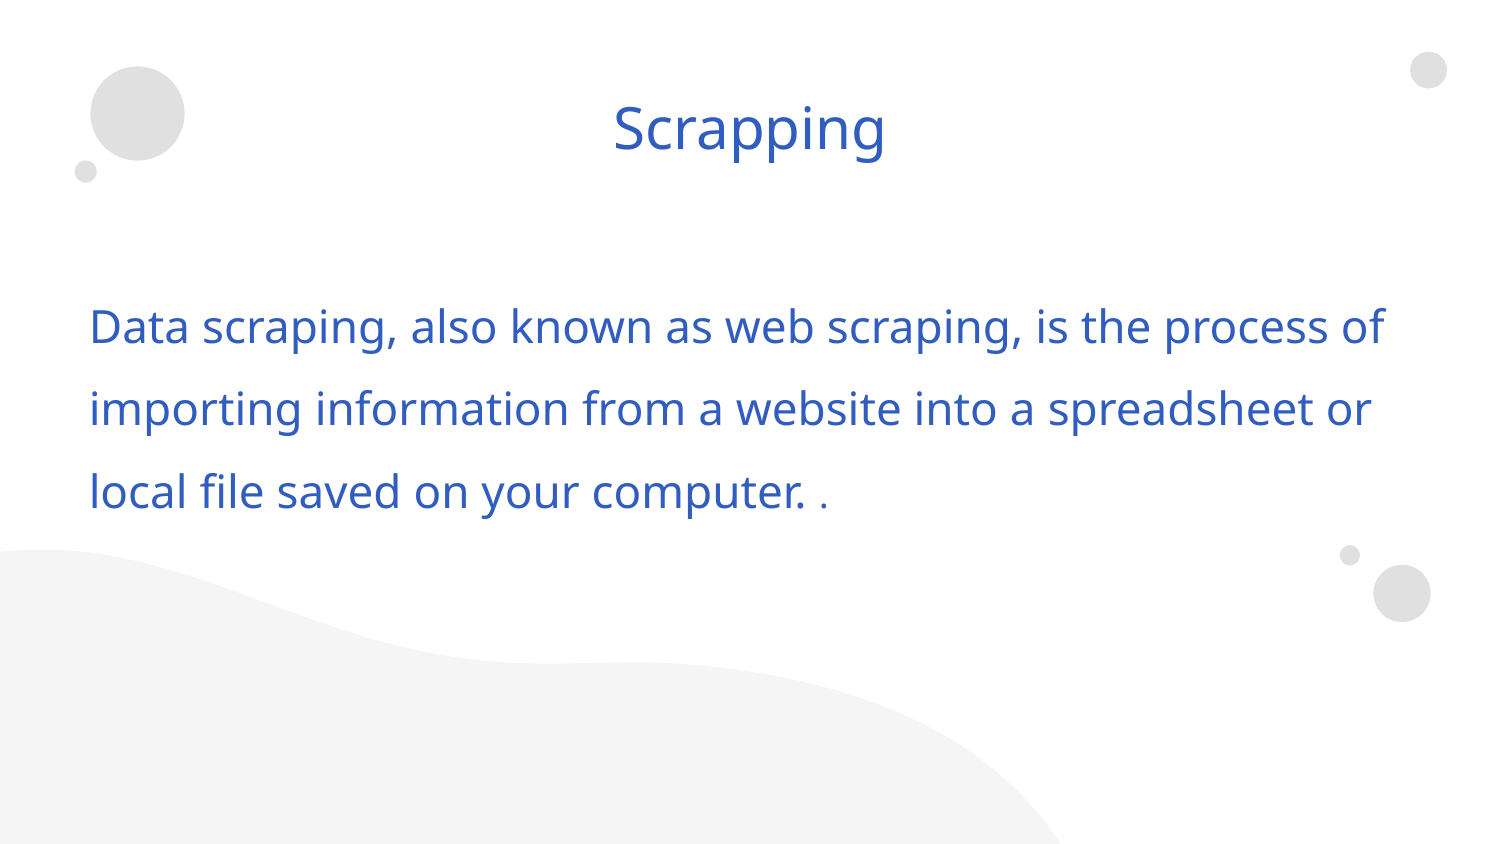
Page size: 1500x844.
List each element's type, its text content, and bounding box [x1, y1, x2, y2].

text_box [0, 200, 1211, 844]
text_box Data scraping, also known as web scraping, is the process of importing information from a website into a spreadsheet or local file saved on your computer. . [1216, 255, 1469, 558]
list Scrapping [205, 41, 1296, 167]
